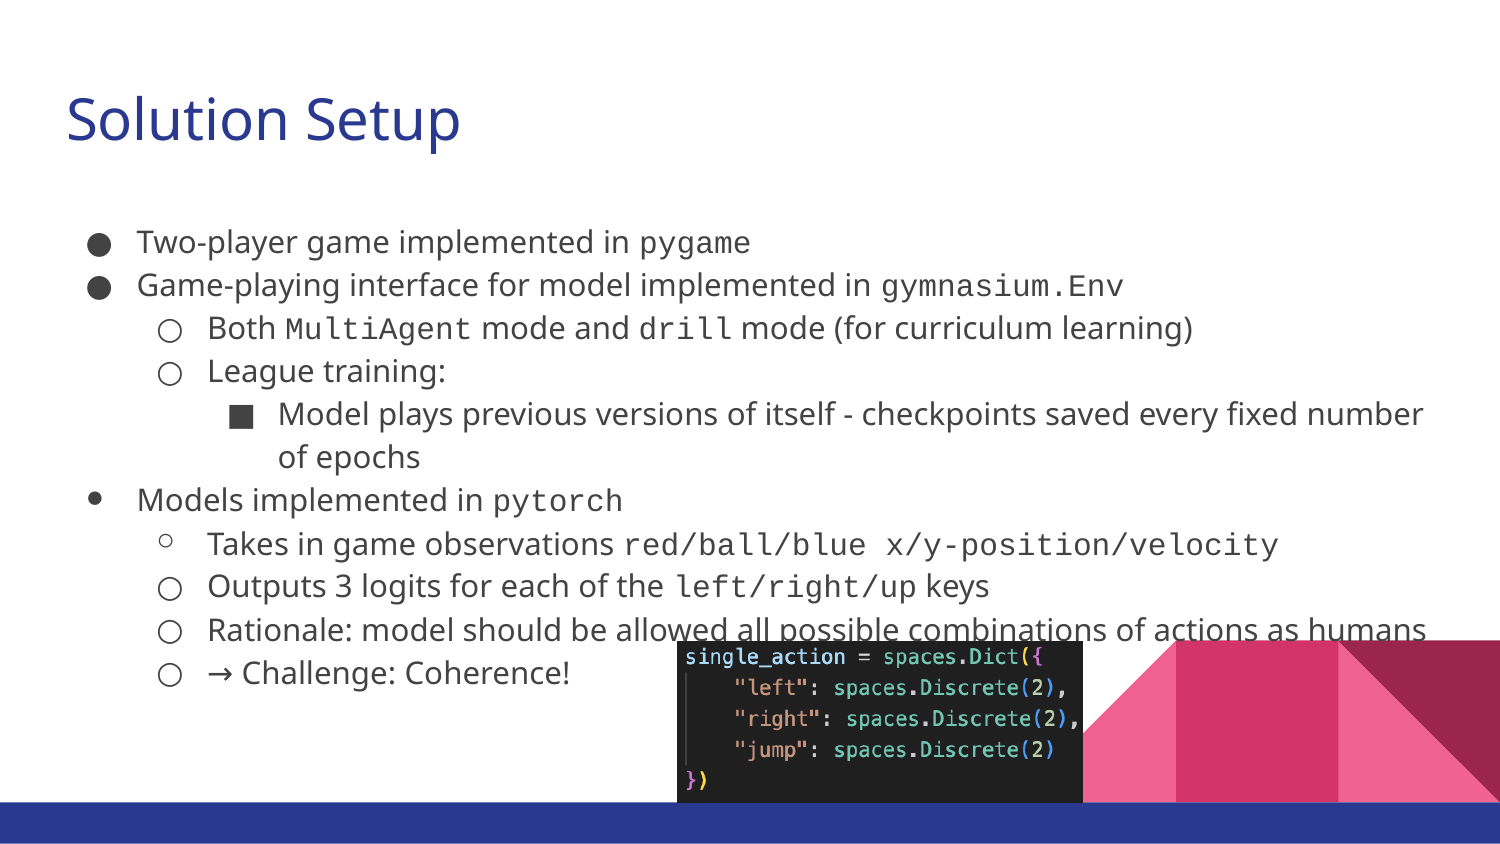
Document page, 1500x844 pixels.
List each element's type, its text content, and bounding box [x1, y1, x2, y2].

title Solution Setup [51, 67, 1449, 167]
picture [677, 641, 1083, 803]
list Two-player game implemented in pygame Game-playing interface for model implemented in gymnasium.Env Both MultiAgent mode and drill mode (for curriculum learning) League training: Model plays previous versions of itself - checkpoints saved every fixed number of epochs Models implemented in pytorch Takes in game observations red/ball/blue x/y-position/velocity Outputs 3 logits for each of the left/right/up keys Rationale: model should be allowed all possible combinations of actions as humans → Challenge: Coherence! [51, 201, 1449, 750]
